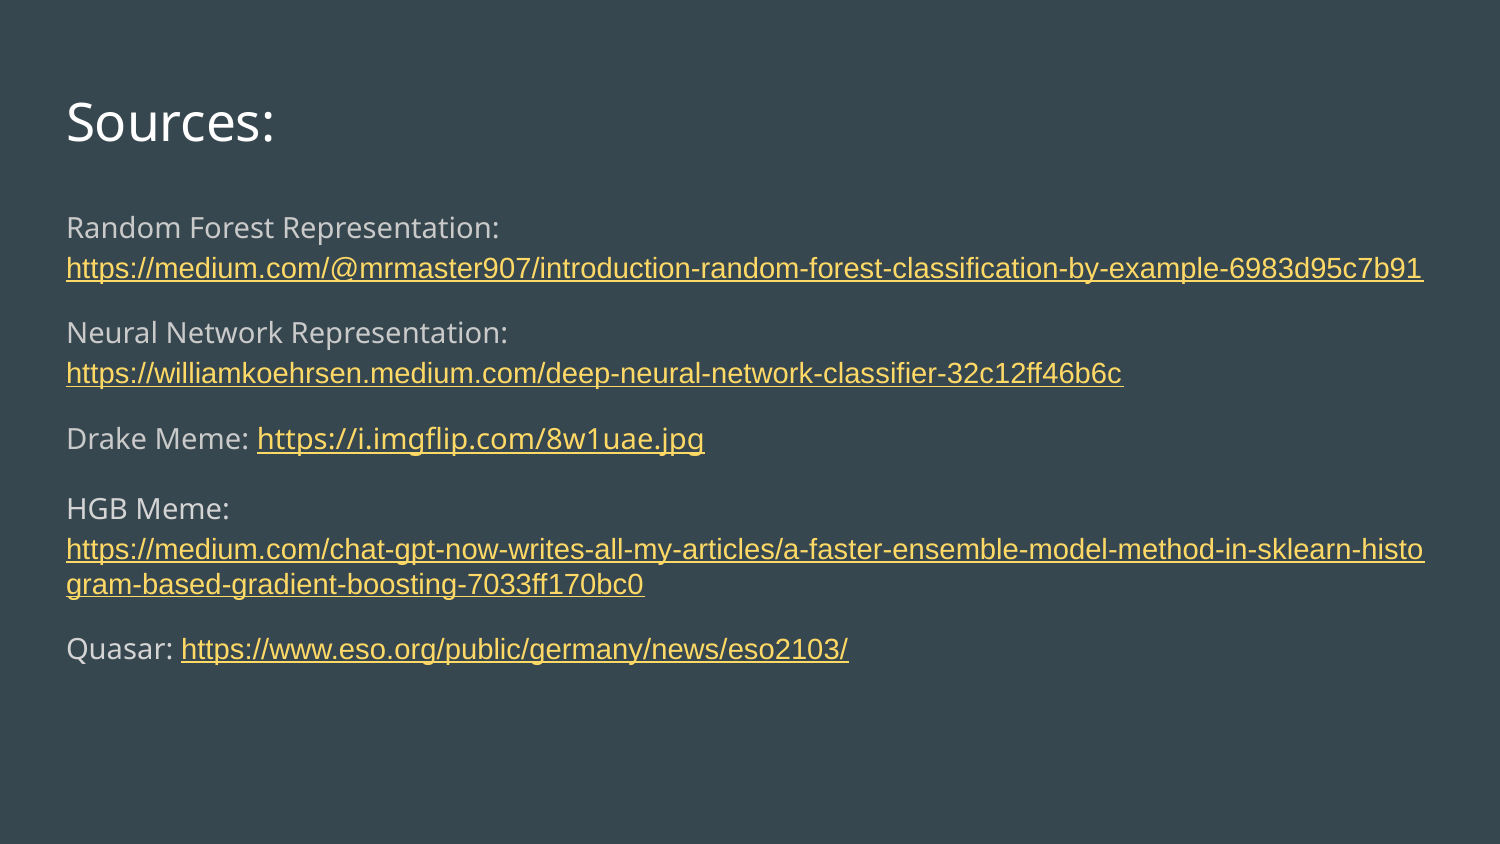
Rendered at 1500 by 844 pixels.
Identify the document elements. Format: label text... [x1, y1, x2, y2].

title Sources: [51, 72, 1449, 167]
list Random Forest Representation: https://medium.com/@mrmaster907/introduction-random-forest-classification-by-example-6983d95c7b91 Neural Network Representation: https://williamkoehrsen.medium.com/deep-neural-network-classifier-32c12ff46b6c Drake Meme: https://i.imgflip.com/8w1uae.jpg HGB Meme: https://medium.com/chat-gpt-now-writes-all-my-articles/a-faster-ensemble-model-method-in-sklearn-histogram-based-gradient-boosting-7033ff170bc0 Quasar: https://www.eso.org/public/germany/news/eso2103/ [51, 189, 1449, 750]
